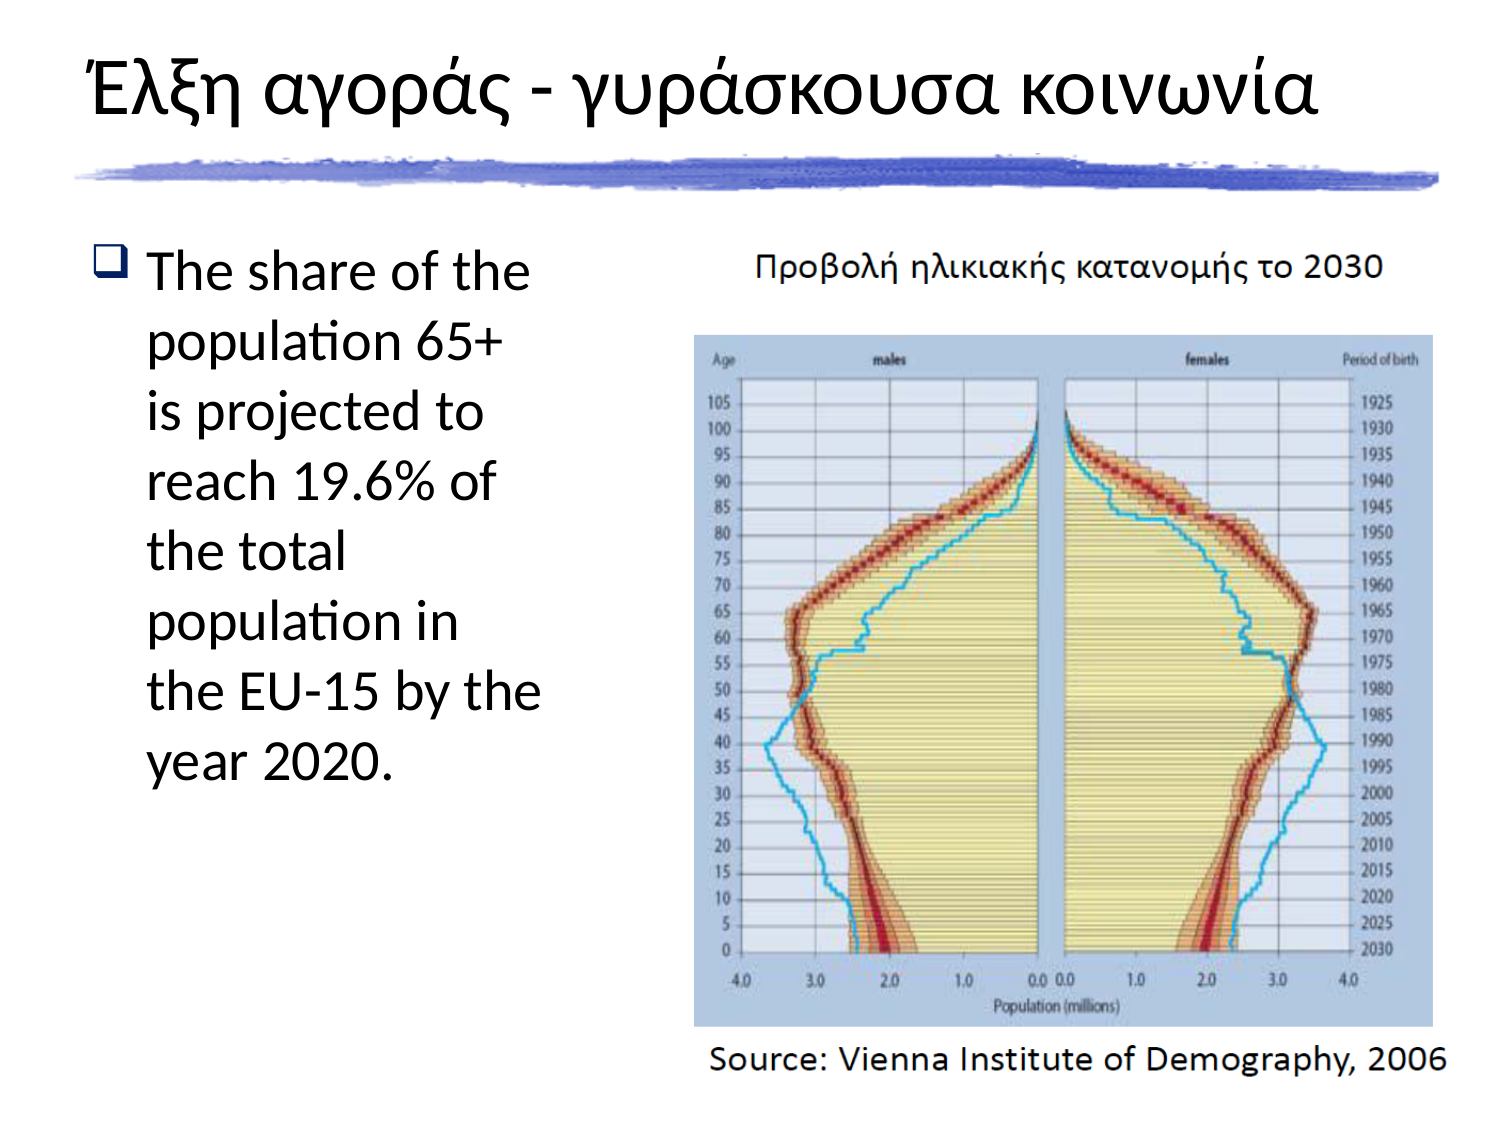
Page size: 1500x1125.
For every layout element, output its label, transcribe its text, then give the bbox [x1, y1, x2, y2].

picture [62, 153, 1450, 200]
picture [662, 225, 1465, 1101]
list The share of the population 65+ is projected to reach 19.6% of the total population in the EU-15 by the year 2020. [75, 224, 563, 1075]
title Έλξη αγοράς - γυράσκουσα κοινωνία [75, 12, 1425, 150]
